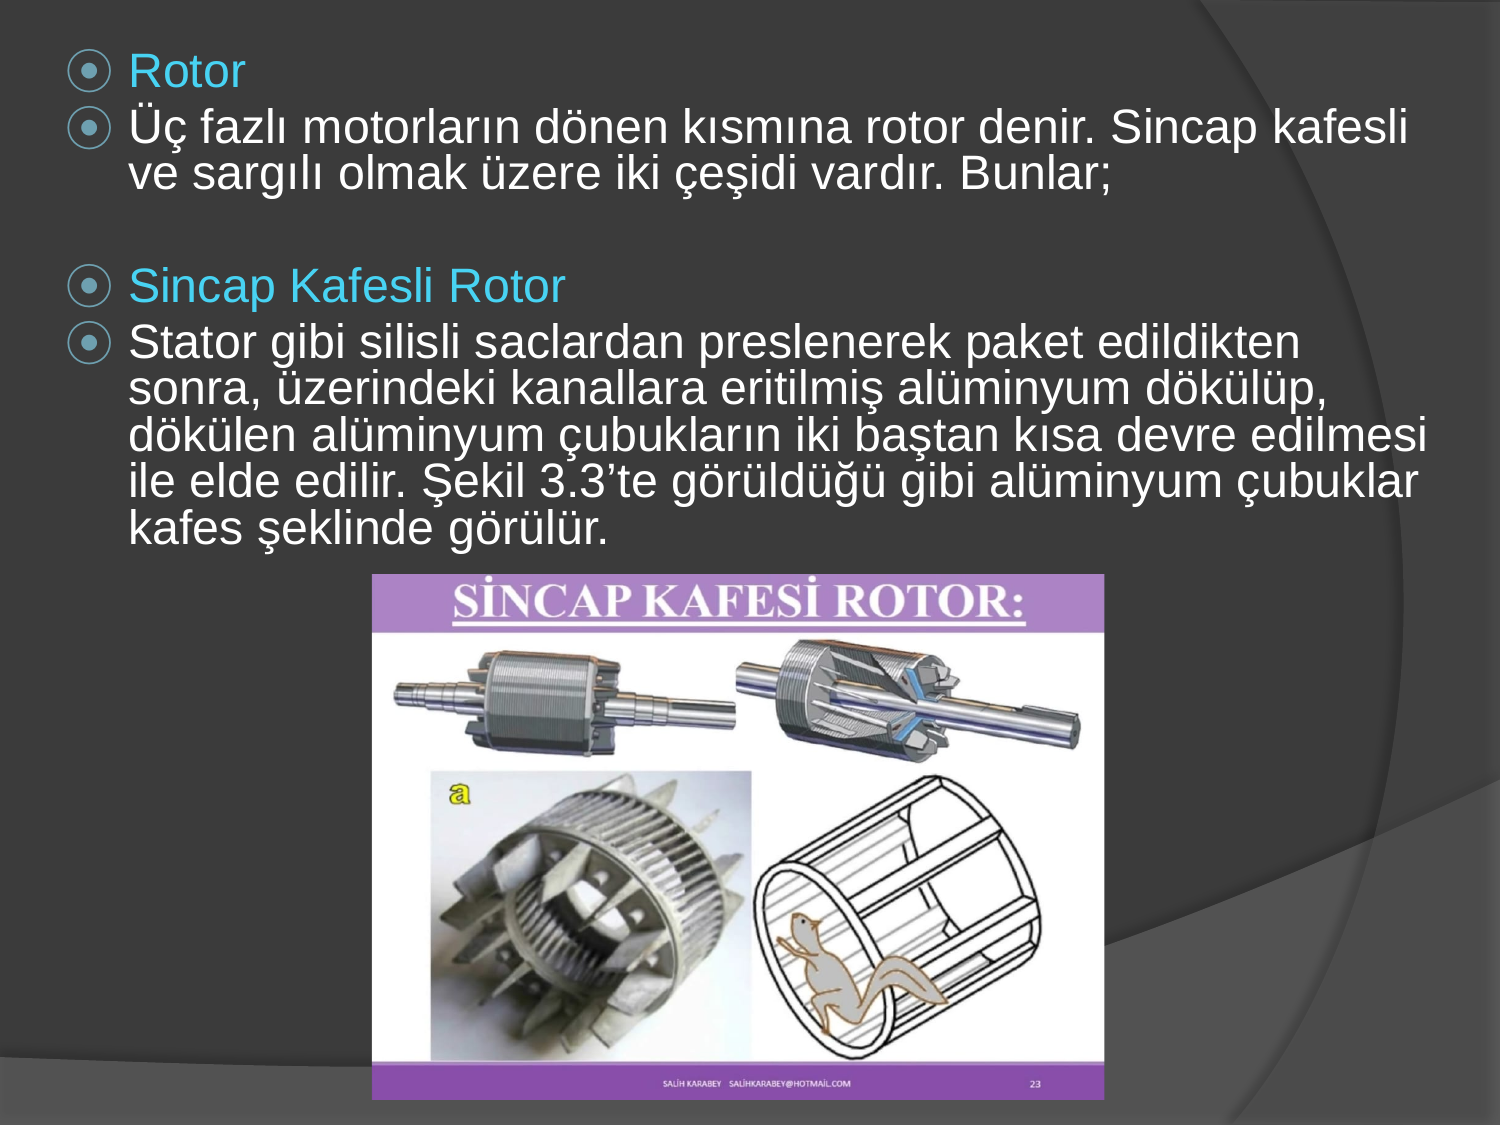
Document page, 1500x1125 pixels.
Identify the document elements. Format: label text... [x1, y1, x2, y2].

list Rotor Üç fazlı motorların dönen kısmına rotor denir. Sincap kafesli ve sargılı olmak üzere iki çeşidi vardır. Bunlar; Sincap Kafesli Rotor Stator gibi silisli saclardan preslenerek paket edildikten sonra, üzerindeki kanallara eritilmiş alüminyum dökülüp, dökülen alüminyum çubukların iki baştan kısa devre edilmesi ile elde edilir. Şekil 3.3’te görüldüğü gibi alüminyum çubuklar kafes şeklinde görülür. [44, 42, 1447, 598]
picture [371, 573, 1105, 1100]
